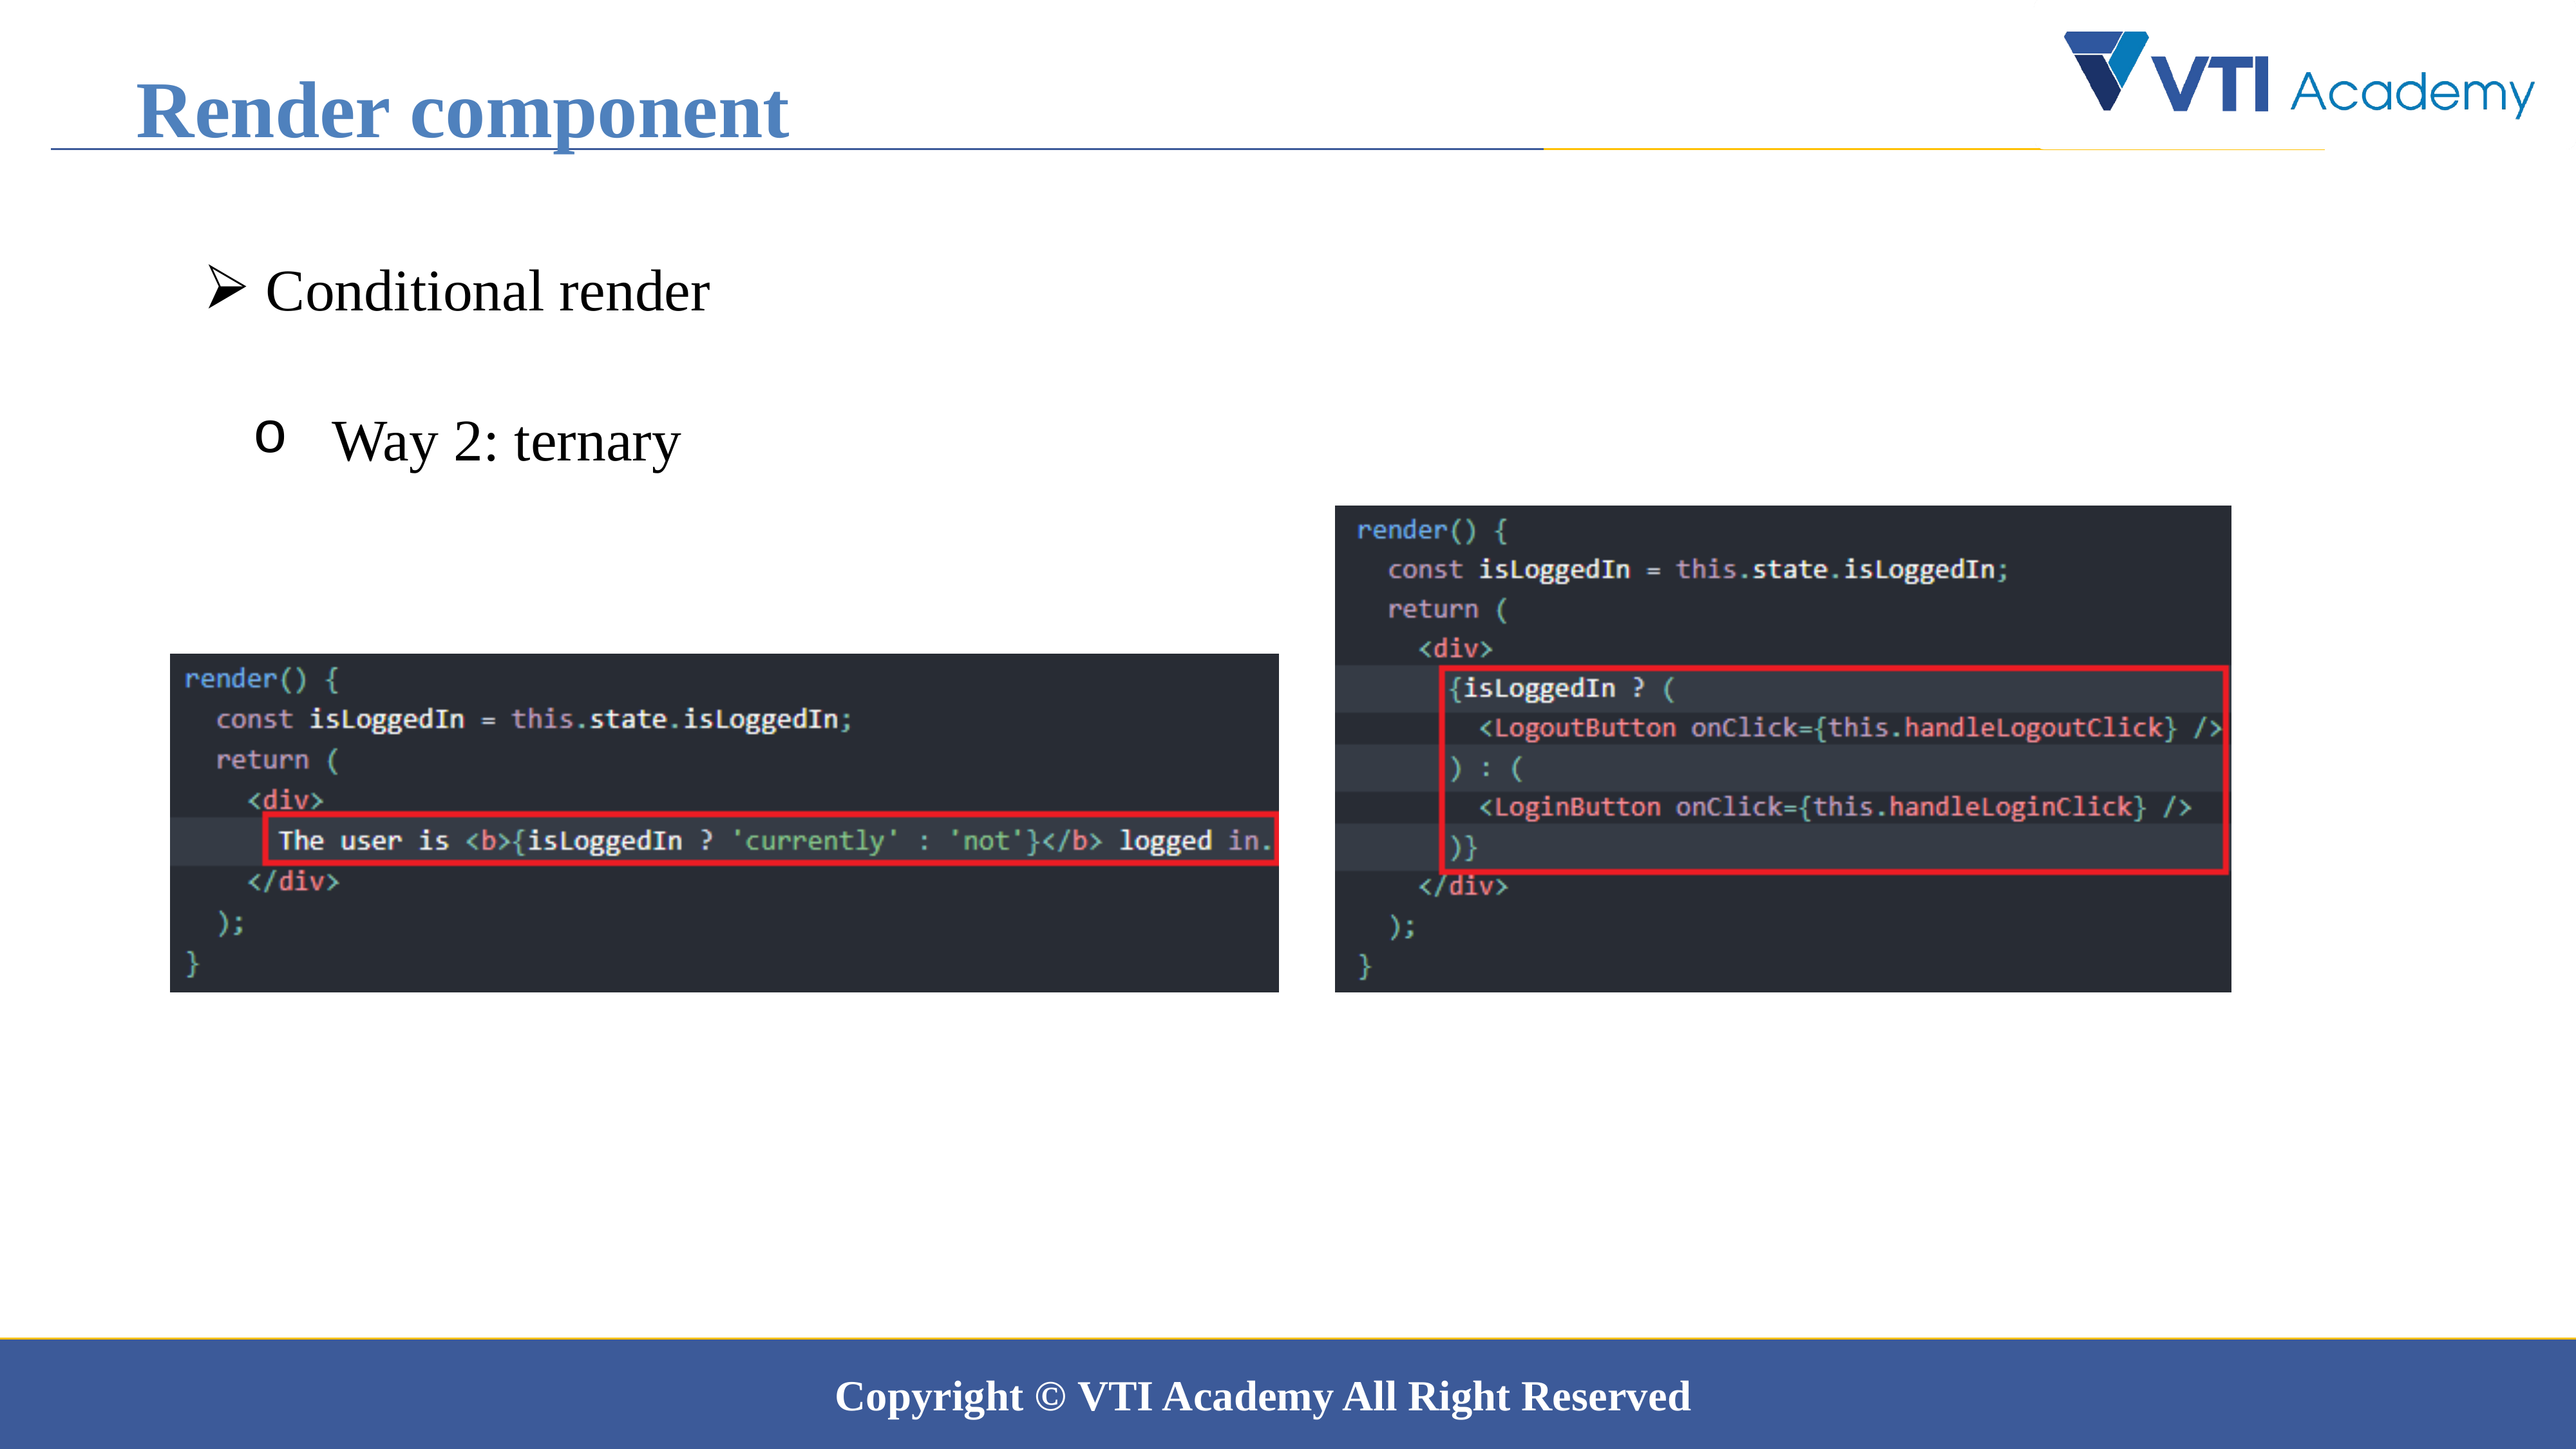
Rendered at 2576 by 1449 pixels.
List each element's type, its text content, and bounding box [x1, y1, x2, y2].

picture [1334, 506, 2232, 992]
text_box Conditional render Way 2: ternary [196, 247, 2536, 625]
picture [2034, 0, 2576, 149]
picture [170, 654, 1280, 992]
text_box Render component [126, 60, 1279, 151]
